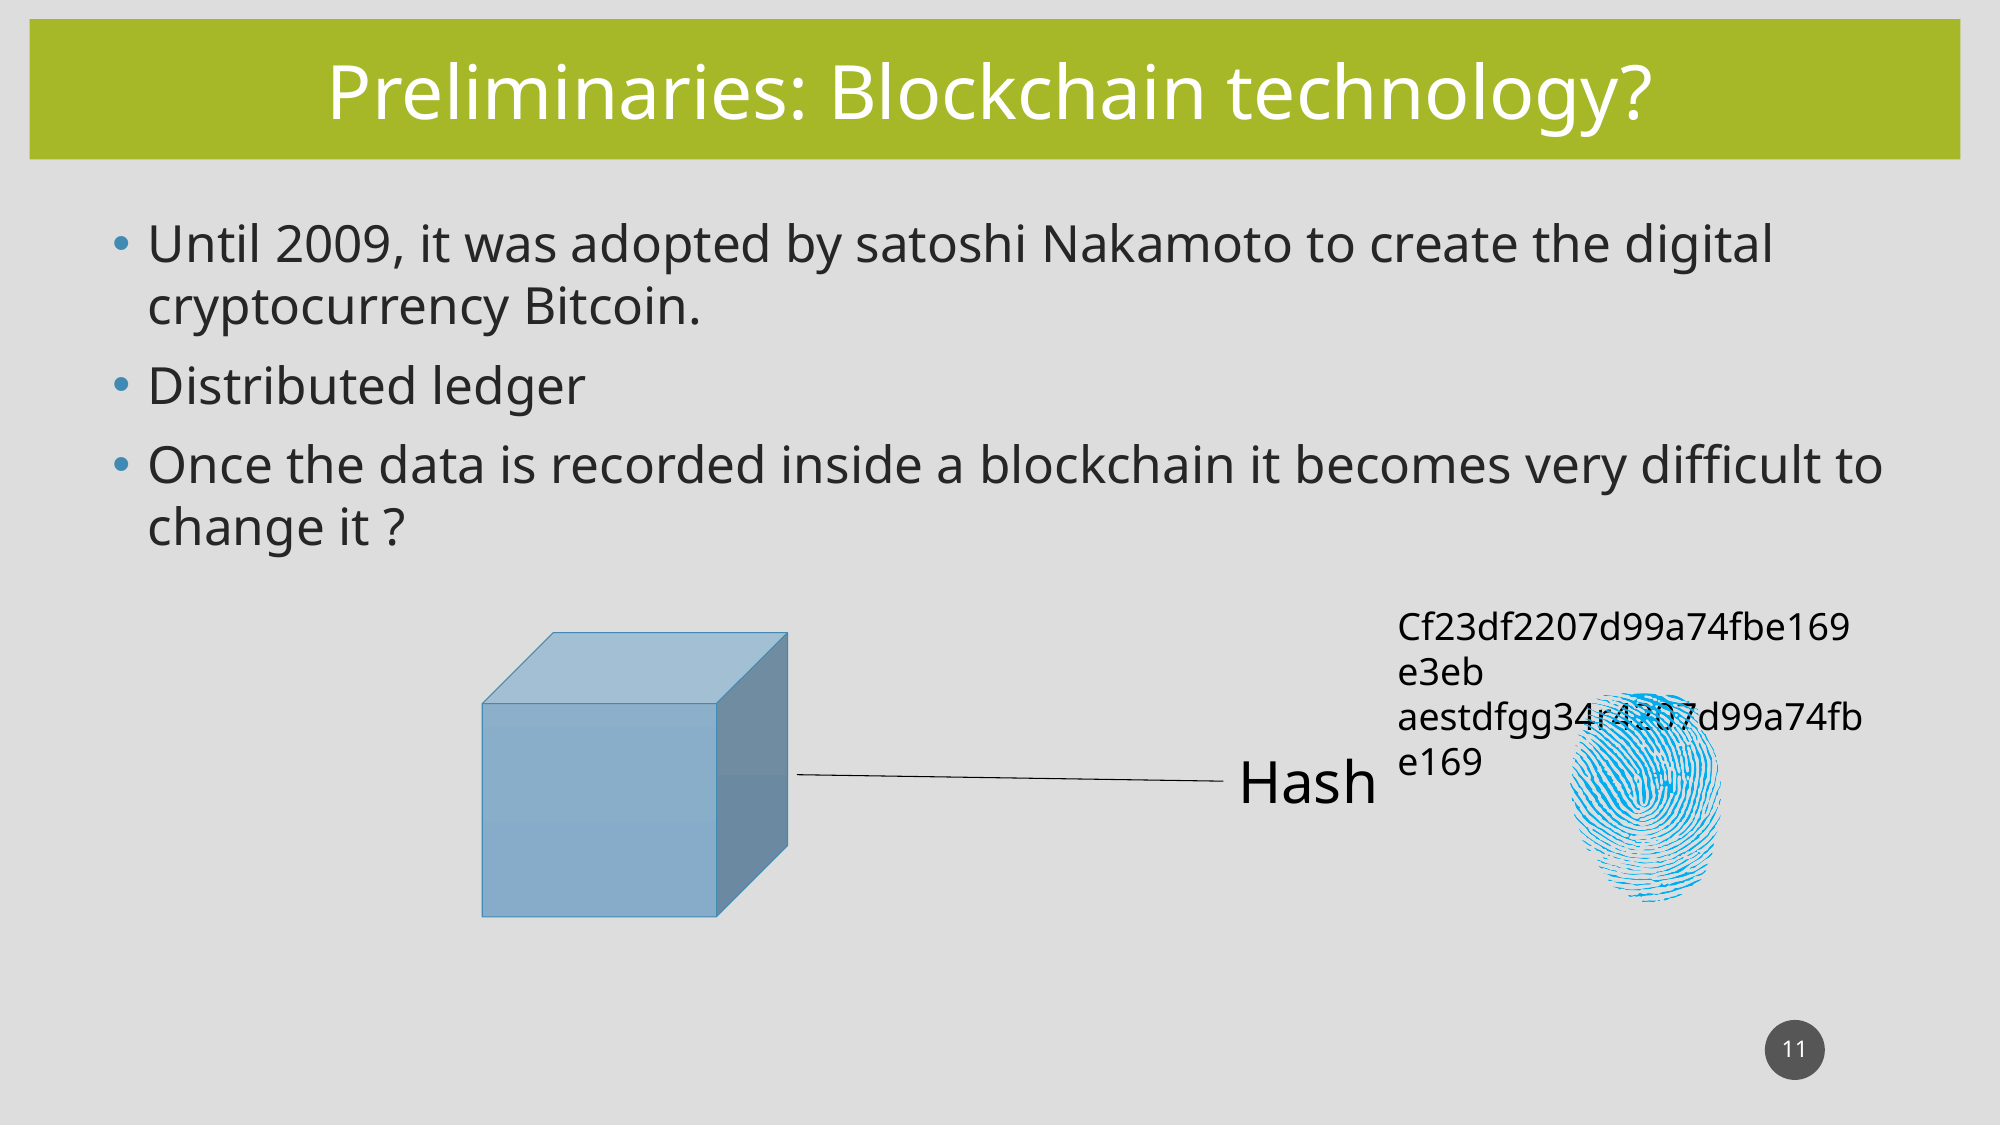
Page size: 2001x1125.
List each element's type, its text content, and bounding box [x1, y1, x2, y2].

picture [1600, 751, 1608, 759]
picture [1682, 801, 1687, 813]
picture [1570, 692, 1722, 903]
picture [1666, 746, 1671, 760]
picture [1662, 710, 1672, 716]
picture [1668, 762, 1674, 781]
picture [1687, 742, 1695, 753]
picture [1660, 715, 1675, 728]
picture [1598, 767, 1620, 802]
picture [1616, 703, 1629, 710]
picture [1594, 751, 1648, 812]
text_box Hash [1223, 738, 1382, 823]
picture [1687, 830, 1695, 837]
picture [1625, 722, 1632, 729]
list Until 2009, it was adopted by satoshi Nakamoto to create the digital cryptocurrency Bitcoin. Distributed ledger Once the data is recorded inside a blockchain it becomes very difficult to change it ? [97, 204, 1947, 565]
picture [1641, 810, 1659, 820]
picture [1627, 765, 1634, 773]
picture [1612, 740, 1620, 747]
picture [1631, 743, 1644, 760]
text_box [481, 632, 789, 918]
picture [1699, 754, 1704, 794]
picture [1632, 792, 1639, 807]
picture [1680, 718, 1691, 727]
picture [1651, 725, 1659, 735]
picture [1706, 756, 1710, 785]
picture [1620, 802, 1658, 818]
picture [1647, 728, 1653, 735]
text_box Cf23df2207d99a74fbe169e3eb aestdfgg34r4207d99a74fbe169 [1382, 595, 1887, 881]
picture [1680, 724, 1691, 740]
picture [1620, 776, 1630, 792]
picture [1635, 731, 1646, 752]
picture [1627, 731, 1638, 742]
picture [1662, 758, 1668, 766]
picture [1610, 762, 1620, 774]
picture [1669, 706, 1677, 711]
slide_number 11 [1764, 1019, 1825, 1080]
picture [1651, 750, 1664, 762]
picture [1618, 762, 1624, 769]
picture [1688, 812, 1699, 831]
picture [1668, 806, 1673, 814]
picture [1683, 774, 1692, 787]
picture [1620, 748, 1630, 759]
picture [1676, 740, 1684, 750]
picture [1688, 748, 1694, 776]
picture [1604, 727, 1633, 755]
picture [1682, 813, 1694, 831]
picture [1691, 732, 1707, 755]
picture [1675, 814, 1682, 823]
picture [1625, 771, 1634, 790]
text_box Preliminaries: Blockchain technology? [29, 18, 1961, 160]
picture [1672, 747, 1680, 772]
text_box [796, 774, 1224, 782]
picture [1613, 828, 1628, 836]
picture [1649, 779, 1655, 807]
picture [1686, 801, 1692, 817]
picture [1614, 749, 1622, 757]
picture [1697, 816, 1711, 834]
picture [1663, 787, 1667, 803]
picture [1654, 722, 1666, 735]
